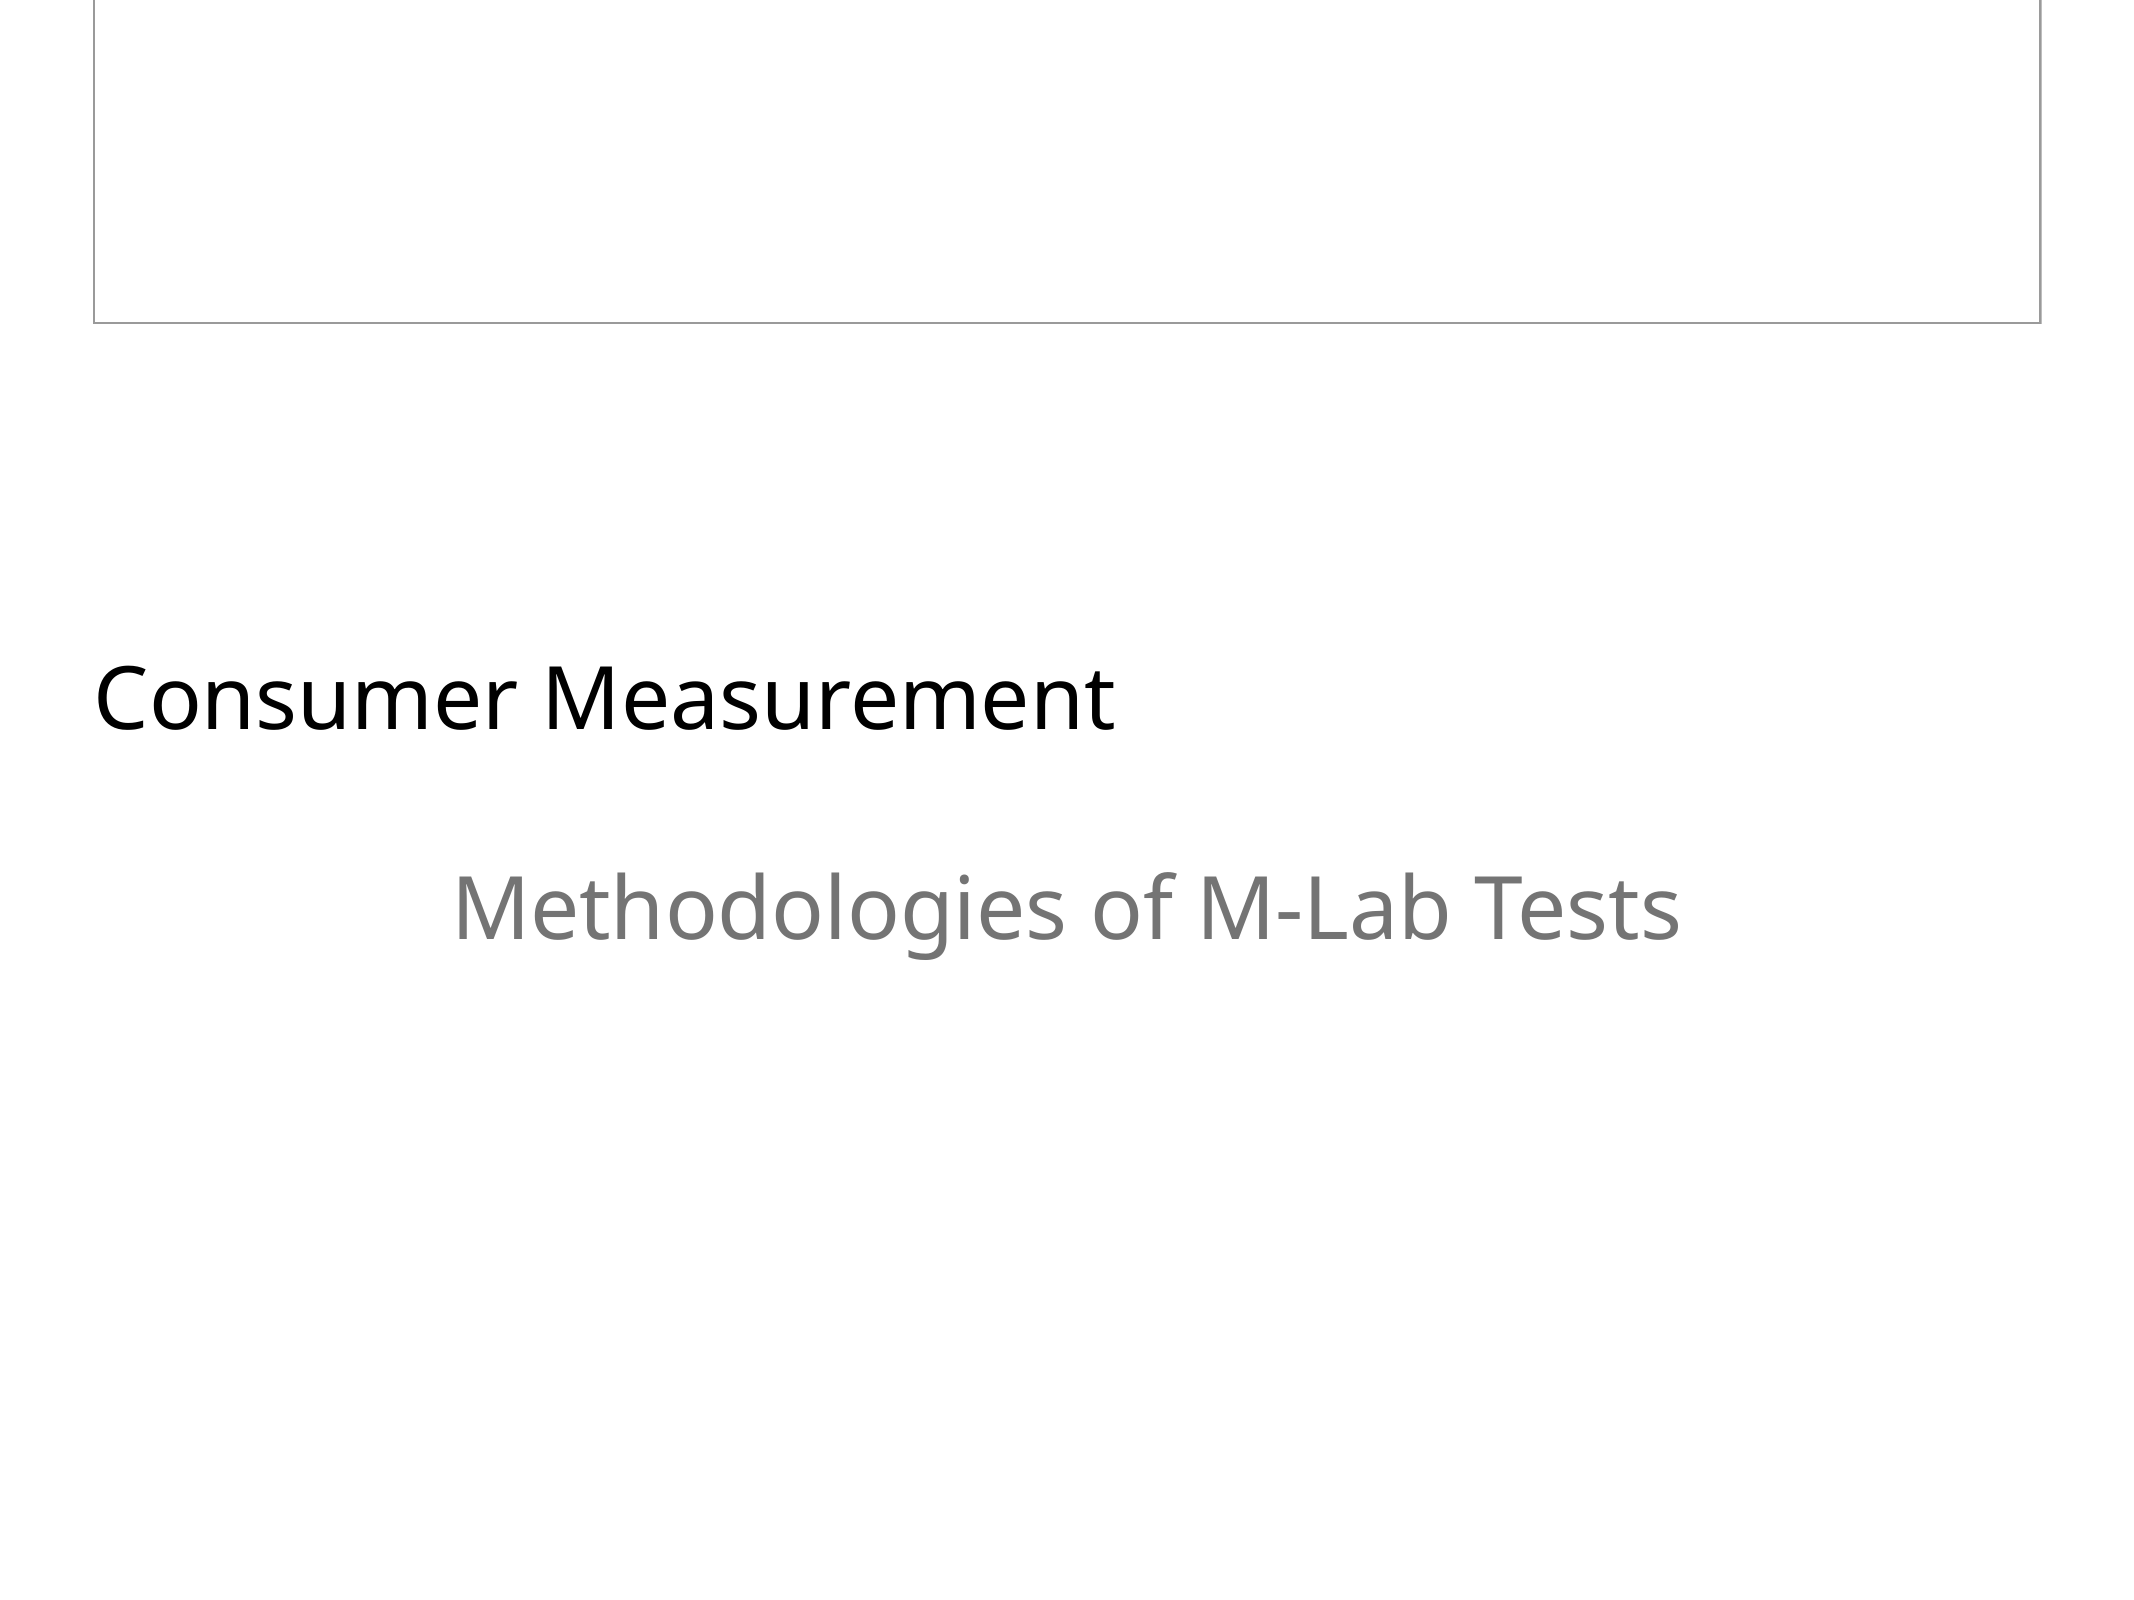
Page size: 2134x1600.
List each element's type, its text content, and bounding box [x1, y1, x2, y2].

text_box Consumer Measurement Methodologies of M-Lab Tests [93, 539, 2040, 1061]
